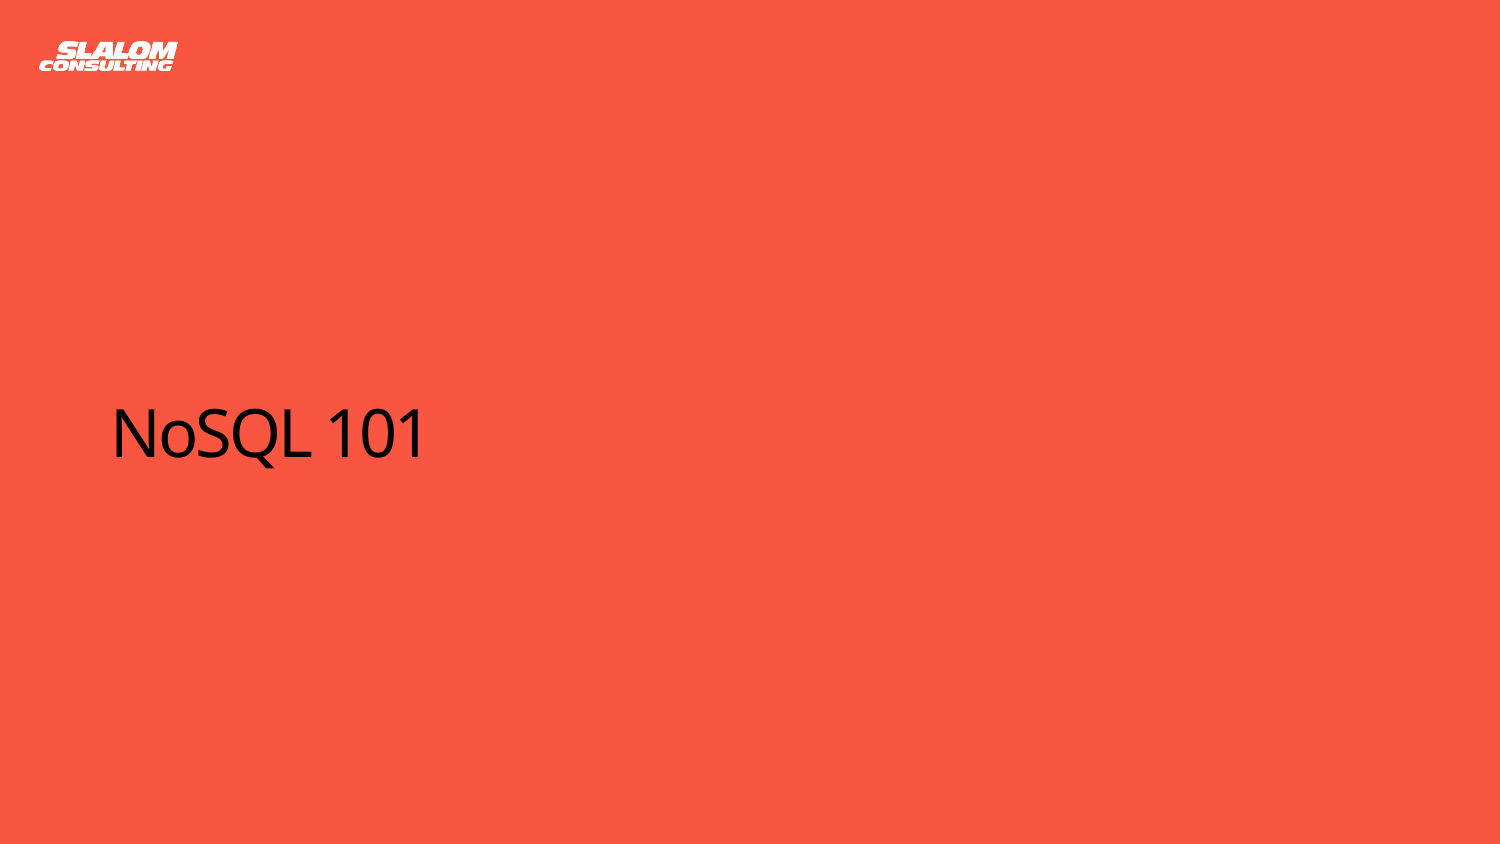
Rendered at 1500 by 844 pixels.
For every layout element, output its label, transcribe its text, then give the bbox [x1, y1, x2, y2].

title NoSQL 101 [110, 402, 998, 472]
picture [39, 41, 178, 71]
